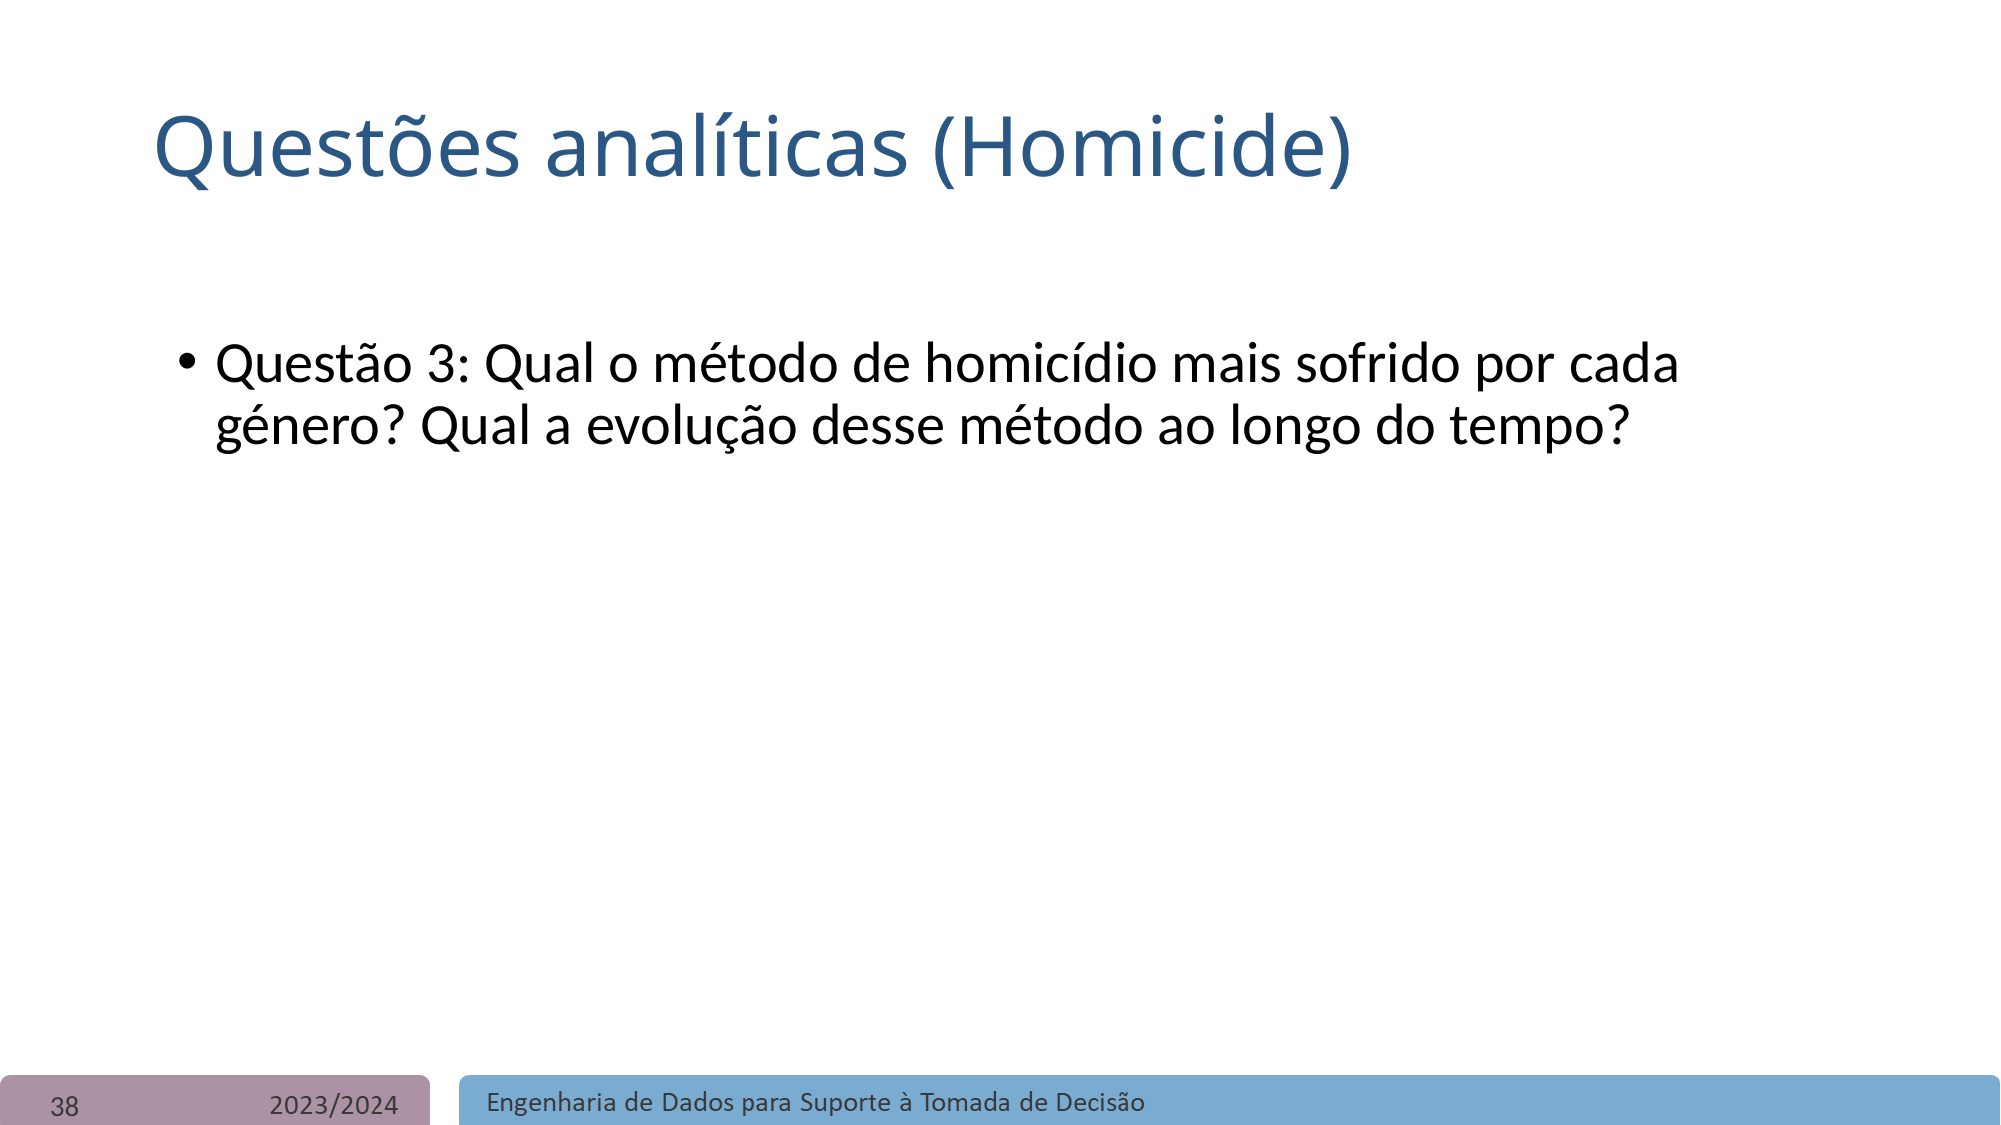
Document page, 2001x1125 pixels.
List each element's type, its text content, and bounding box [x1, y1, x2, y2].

picture [0, 1075, 2000, 1125]
title Questões analíticas (Homicide) [137, 73, 1489, 226]
text_box Questão 3: Qual o método de homicídio mais sofrido por cada género? Qual a evolução desse método ao longo do tempo? [162, 324, 1888, 1039]
